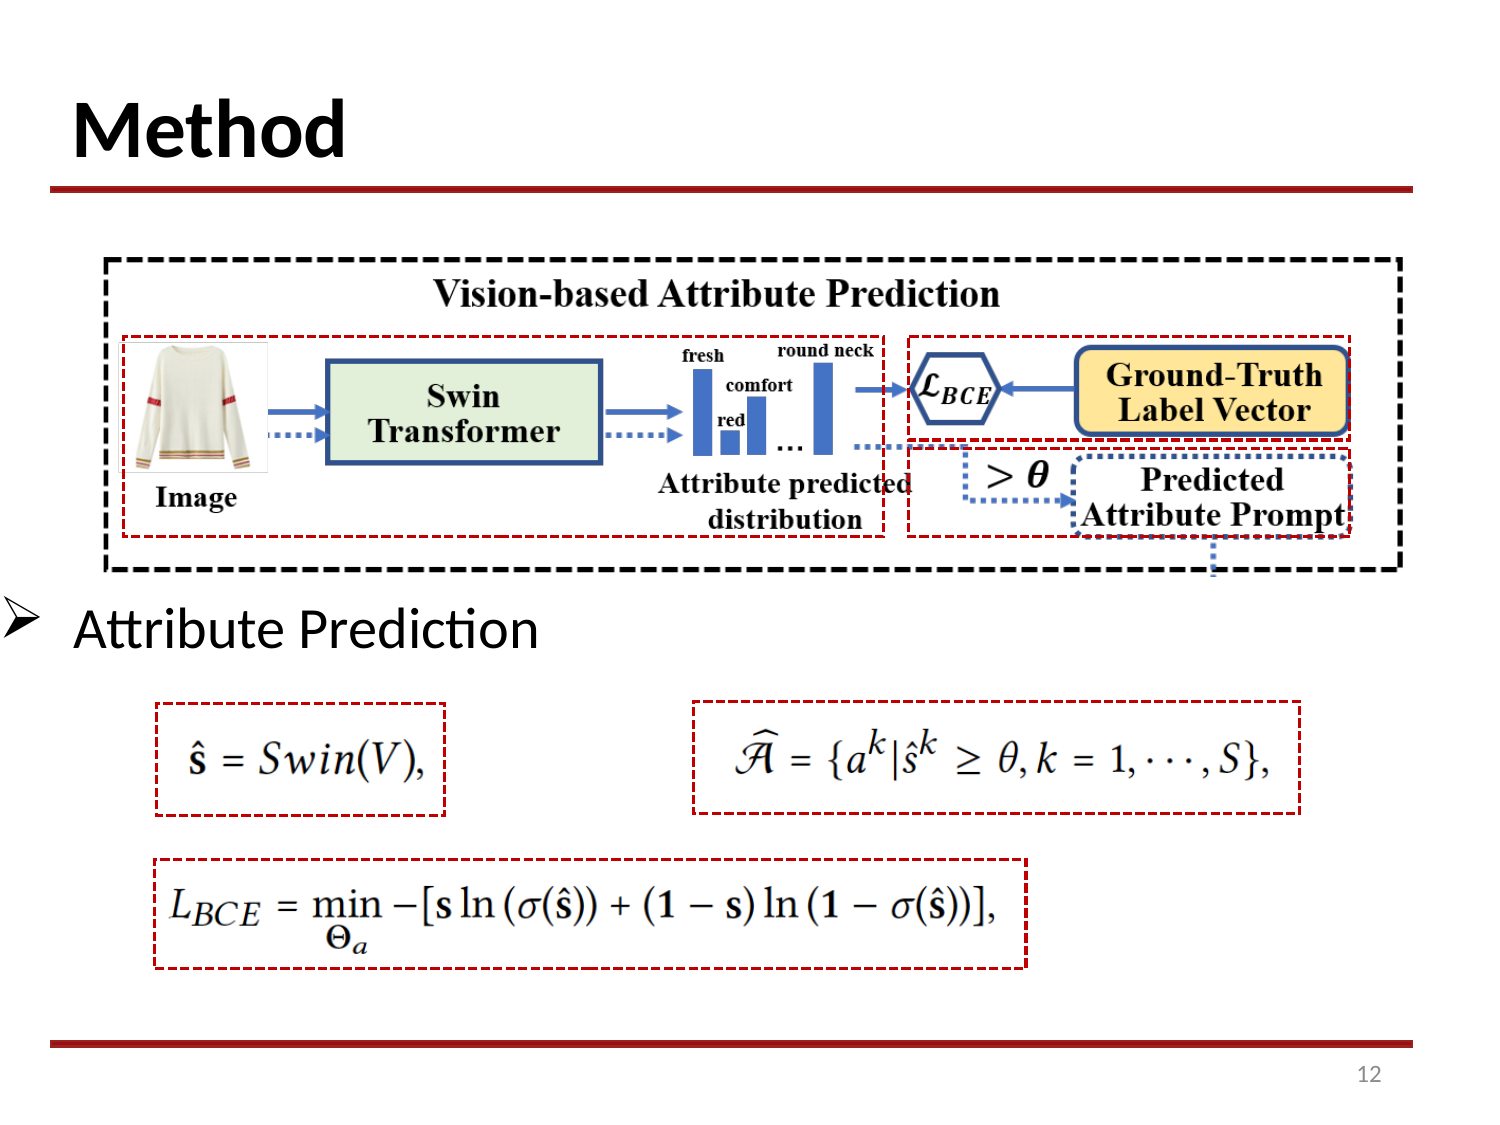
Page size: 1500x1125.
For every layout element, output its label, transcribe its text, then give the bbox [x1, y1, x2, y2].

picture [148, 721, 446, 798]
slide_number 12 [1059, 1048, 1397, 1103]
text_box [692, 700, 1301, 815]
picture [728, 713, 1300, 812]
text_box [156, 798, 446, 817]
text_box Method [49, 66, 692, 182]
text_box Attribute Prediction [0, 582, 750, 668]
text_box [50, 1040, 1413, 1048]
text_box [156, 702, 446, 721]
text_box [50, 186, 1413, 193]
picture [123, 864, 1045, 977]
picture [103, 256, 1412, 577]
text_box [153, 859, 1027, 864]
